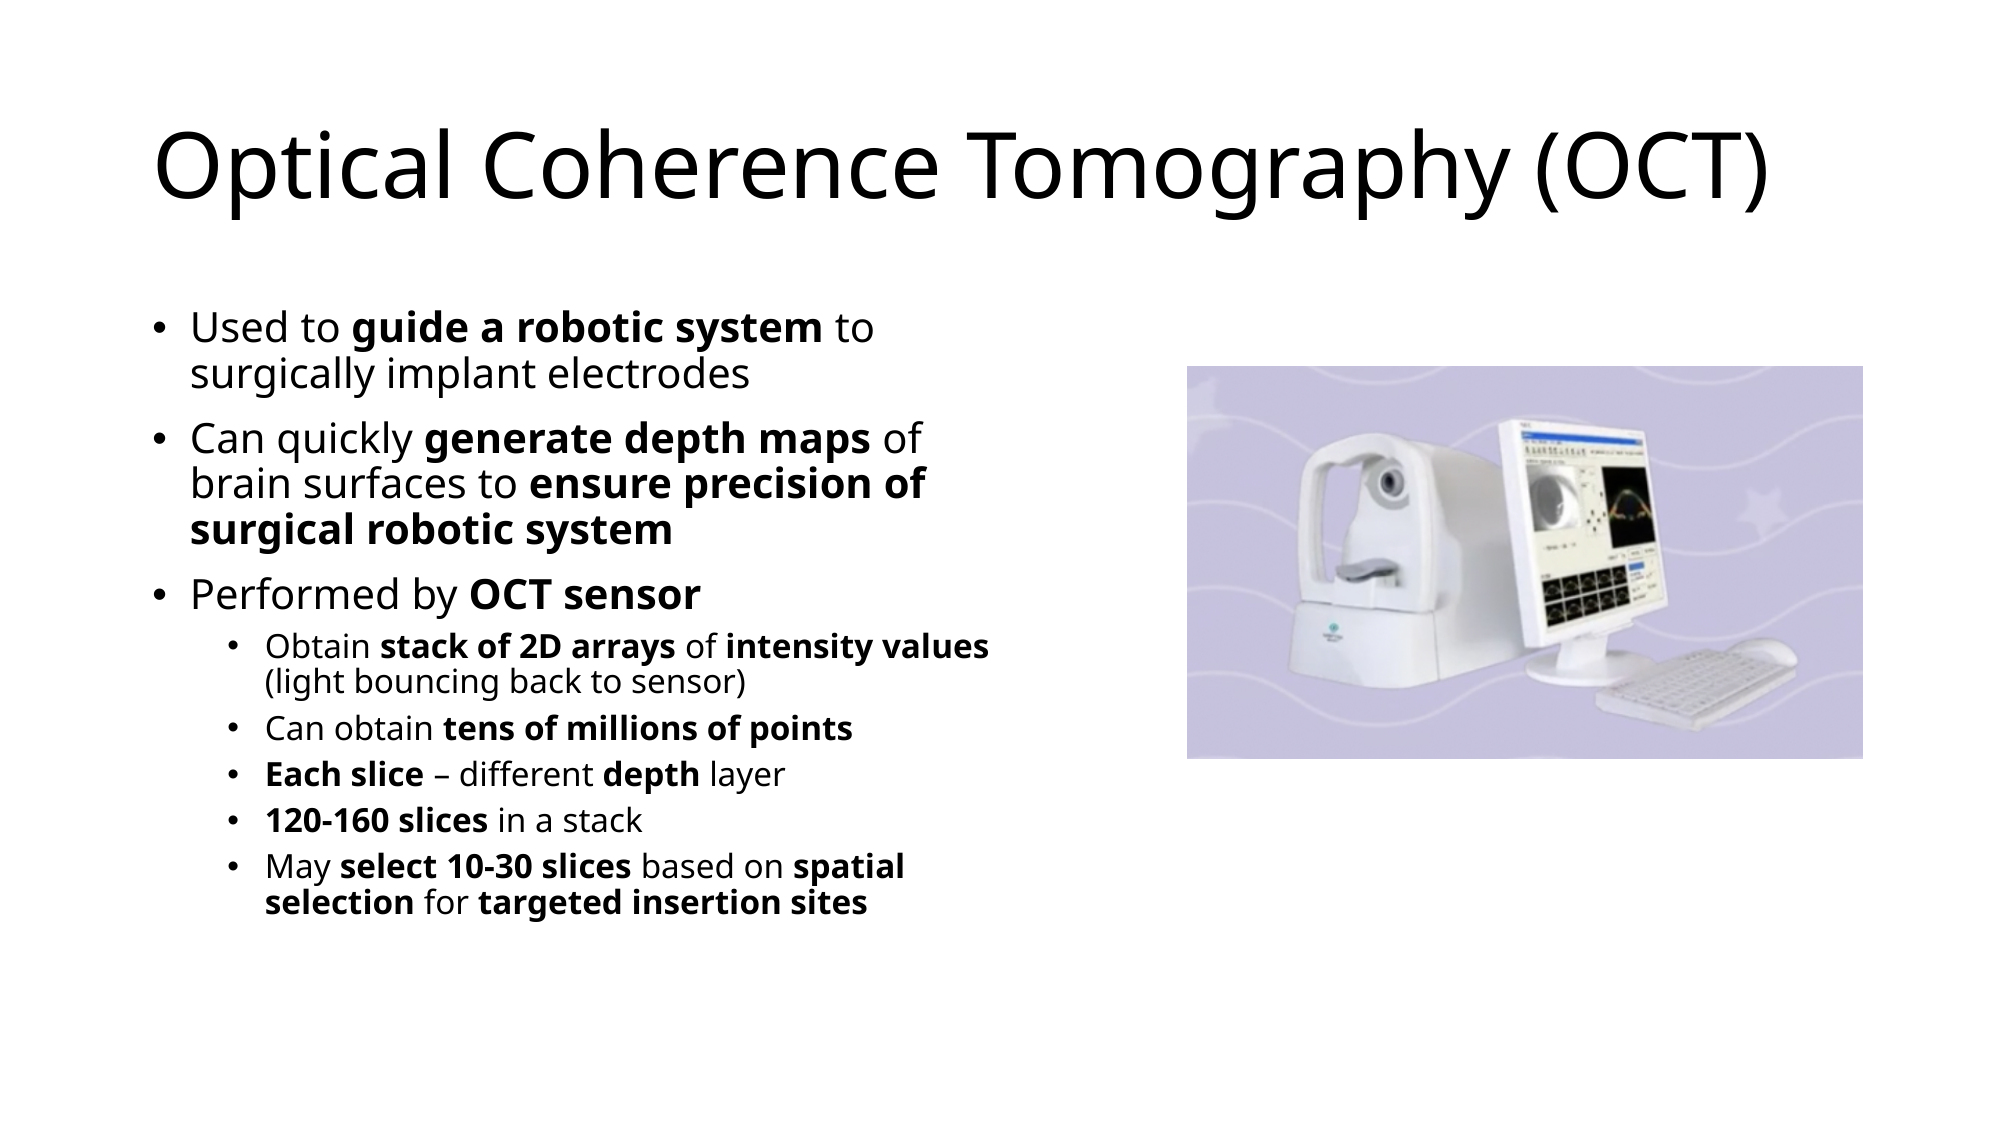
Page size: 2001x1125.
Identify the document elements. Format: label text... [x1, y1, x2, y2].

title Optical Coherence Tomography (OCT) [137, 59, 1863, 278]
picture [1186, 366, 1863, 759]
list Used to guide a robotic system to surgically implant electrodes Can quickly generate depth maps of brain surfaces to ensure precision of surgical robotic system Performed by OCT sensor Obtain stack of 2D arrays of intensity values (light bouncing back to sensor) Can obtain tens of millions of points Each slice – different depth layer 120-160 slices in a stack May select 10-30 slices based on spatial selection for targeted insertion sites [137, 299, 1043, 1014]
